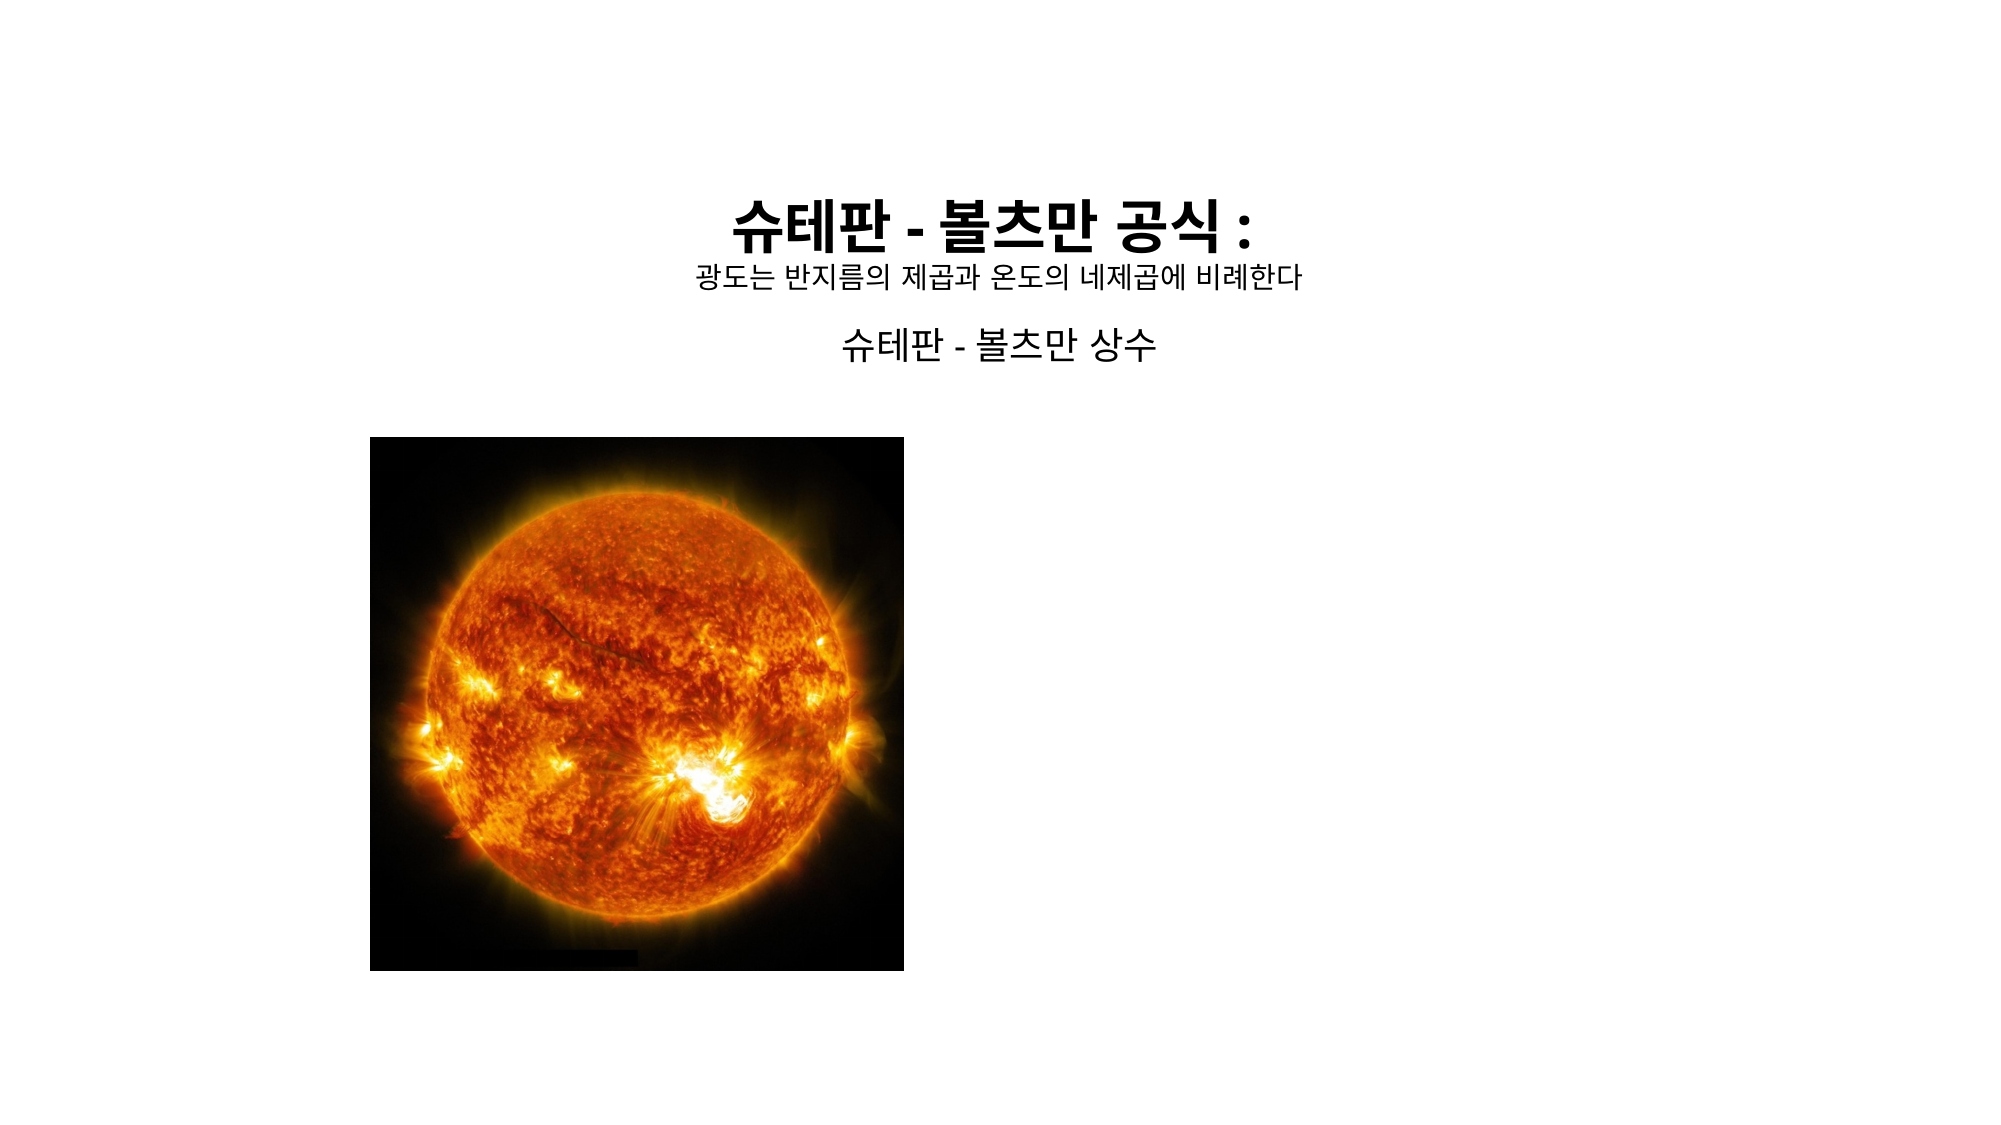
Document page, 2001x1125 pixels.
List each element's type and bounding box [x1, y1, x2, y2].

picture [370, 437, 904, 971]
